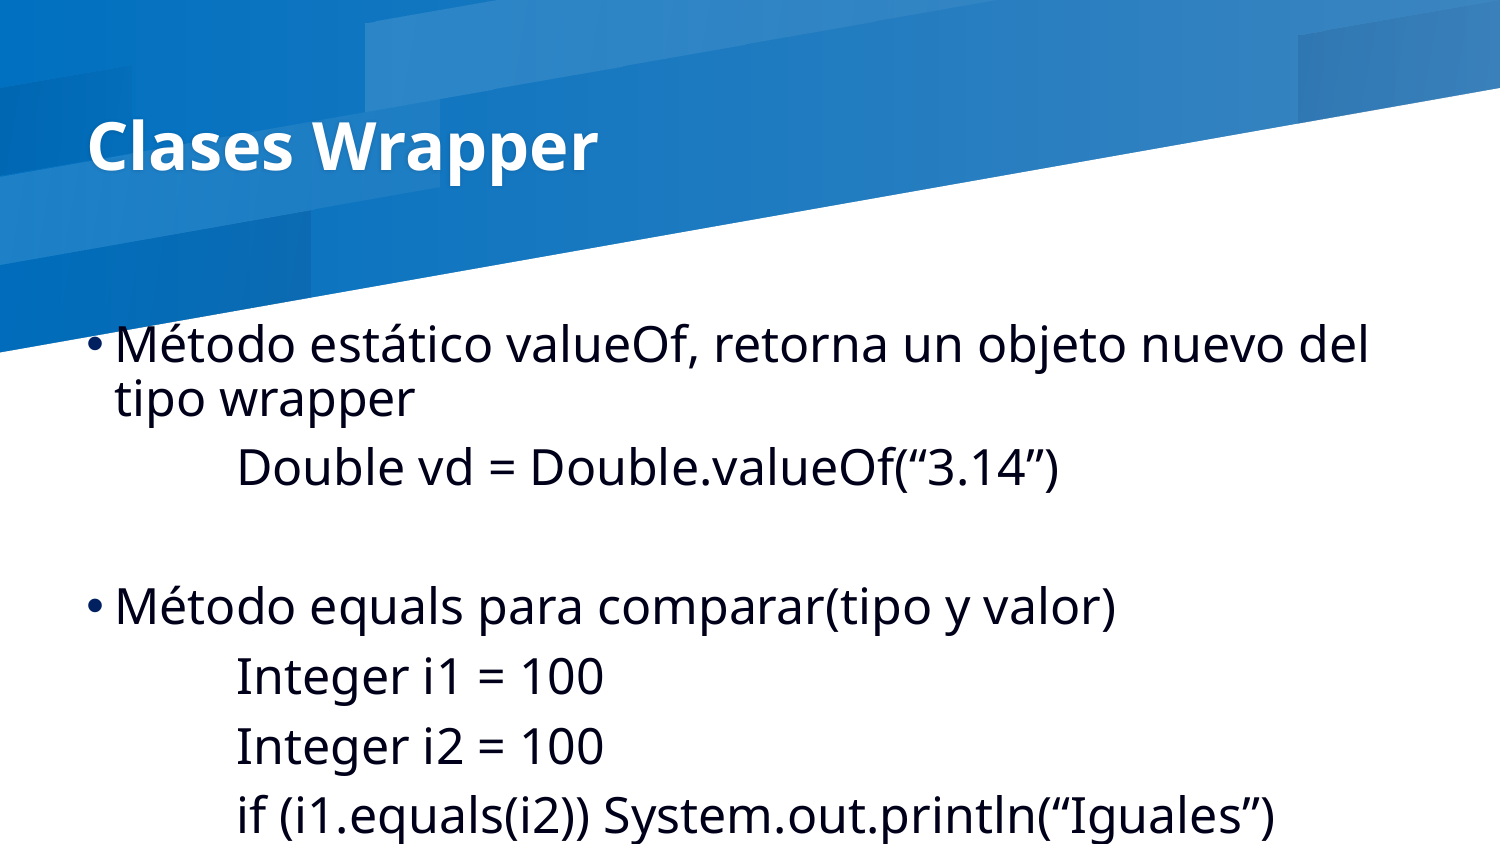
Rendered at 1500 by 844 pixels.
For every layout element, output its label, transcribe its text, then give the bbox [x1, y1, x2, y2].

title Clases Wrapper [75, 0, 975, 298]
list Método estático valueOf, retorna un objeto nuevo del tipo wrapper Double vd = Double.valueOf(“3.14”) Método equals para comparar(tipo y valor) Integer i1 = 100 Integer i2 = 100 if (i1.equals(i2)) System.out.println(“Iguales”) [75, 313, 1425, 767]
